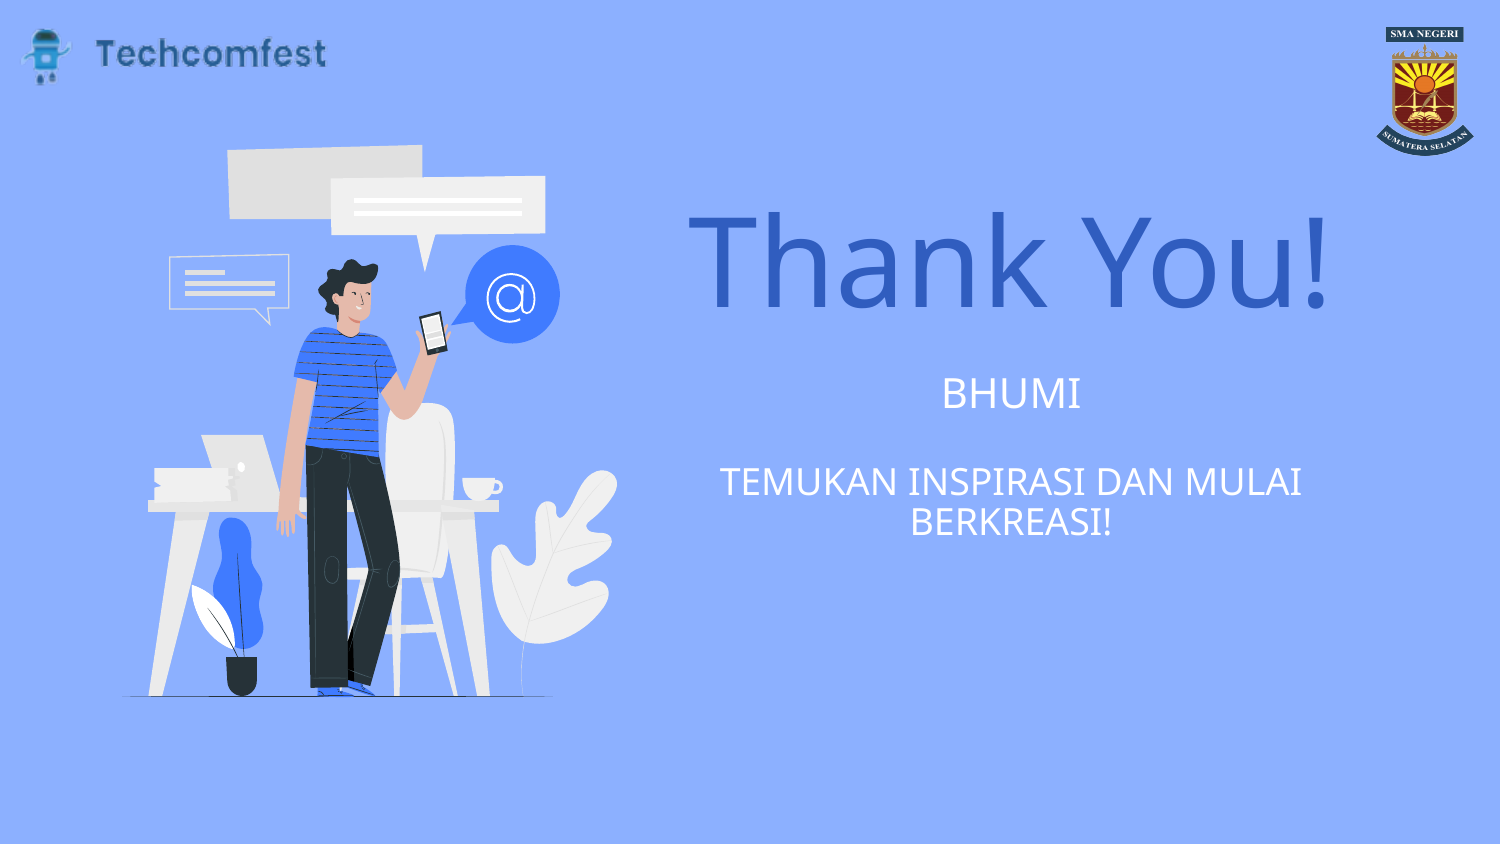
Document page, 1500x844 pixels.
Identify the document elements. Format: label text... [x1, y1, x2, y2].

picture [1376, 27, 1474, 156]
text_box BHUMI TEMUKAN INSPIRASI DAN MULAI BERKREASI! [645, 357, 1377, 686]
title Thank You! [645, 184, 1377, 357]
picture [0, 13, 355, 102]
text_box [121, 144, 619, 699]
